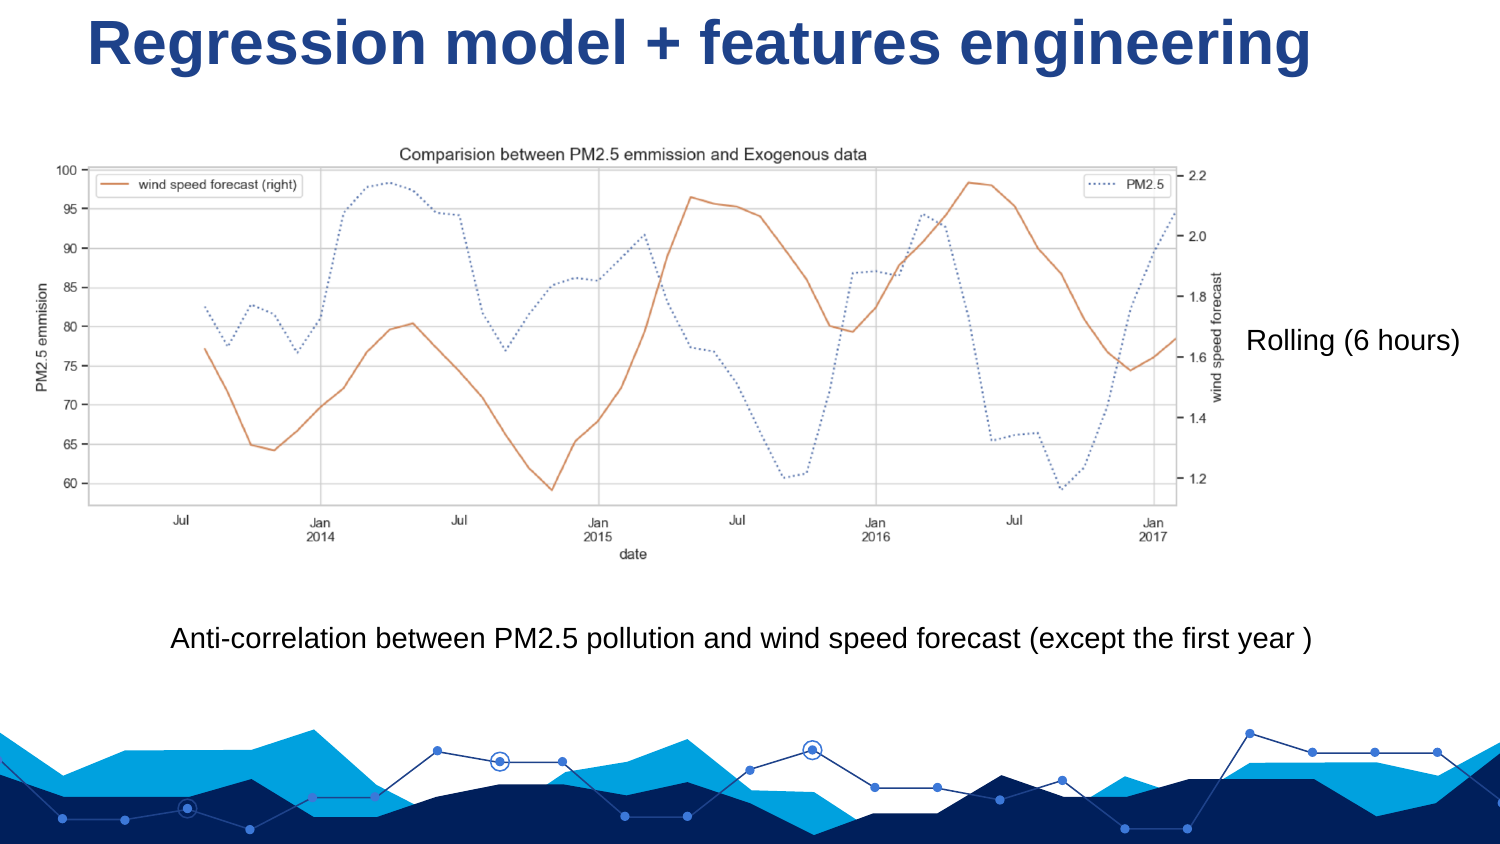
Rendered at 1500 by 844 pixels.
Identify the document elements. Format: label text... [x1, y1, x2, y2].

text_box Regression model + features engineering [68, 0, 1350, 93]
picture [8, 143, 1232, 583]
text_box Anti-correlation between PM2.5 pollution and wind speed forecast (except the first year ) [155, 612, 1338, 662]
text_box Rolling (6 hours) [1237, 313, 1476, 364]
